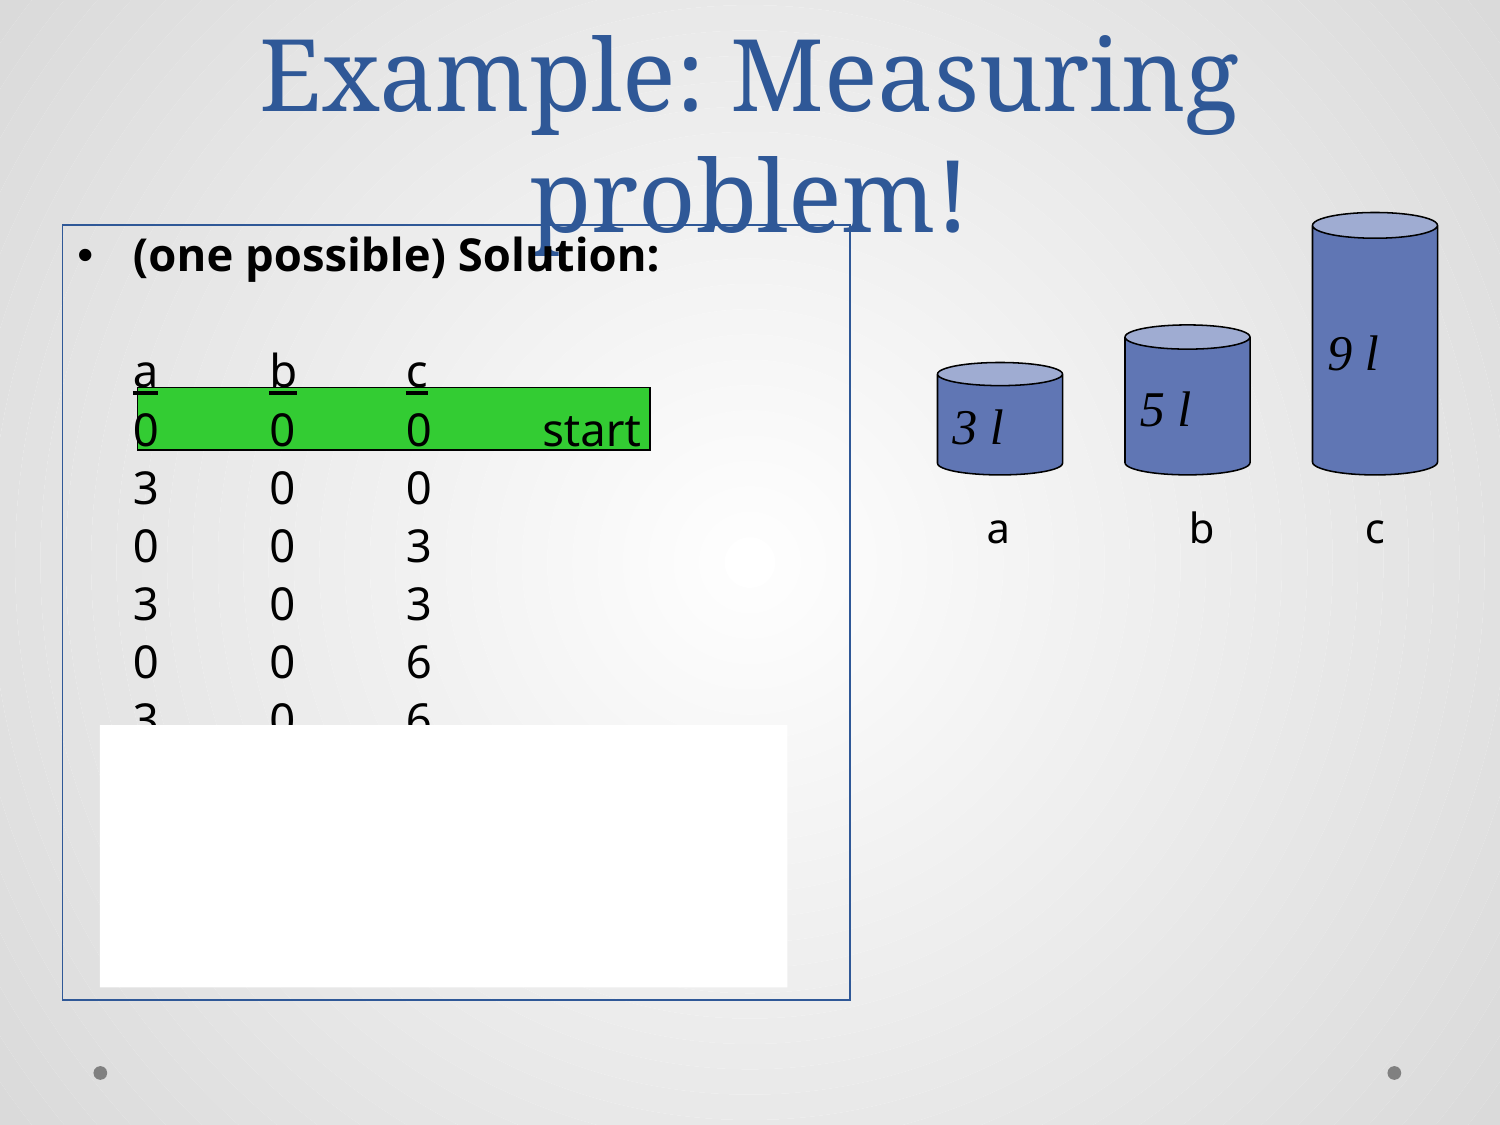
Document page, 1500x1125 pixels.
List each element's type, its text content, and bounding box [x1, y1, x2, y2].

text_box [99, 725, 788, 988]
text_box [937, 212, 1438, 476]
text_box a [971, 494, 1025, 560]
text_box b [1173, 494, 1230, 560]
title Example: Measuring problem! [75, 0, 1425, 263]
text_box c [1350, 494, 1400, 560]
list (one possible) Solution: a b c 0 0 0 start 3 0 0 0 0 3 3 0 3 0 0 6 3 0 6 0 3 6 3 3 6 1 5 6 0 5 7 goal [62, 224, 851, 1001]
